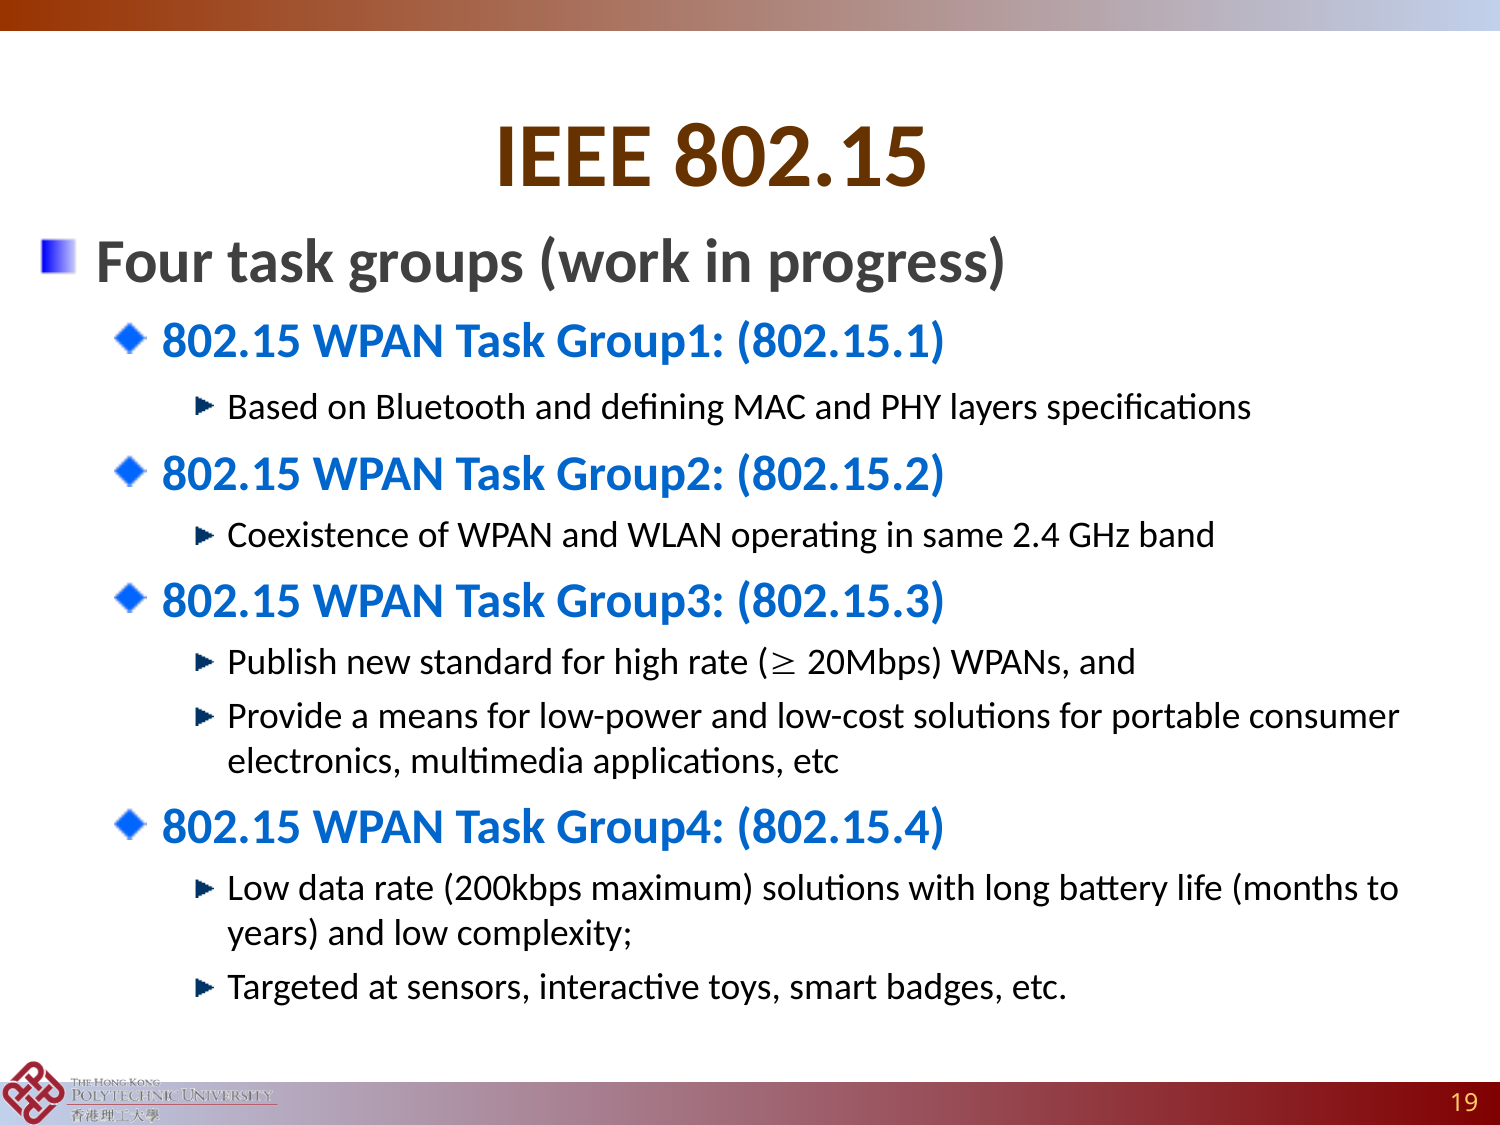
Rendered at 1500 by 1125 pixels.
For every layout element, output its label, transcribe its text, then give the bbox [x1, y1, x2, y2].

picture [189, 701, 214, 726]
title IEEE 802.15 [50, 87, 1375, 212]
picture [189, 520, 214, 545]
picture [39, 237, 80, 278]
list Four task groups (work in progress) 802.15 WPAN Task Group1: (802.15.1) Based on Bluetooth and defining MAC and PHY layers specifications 802.15 WPAN Task Group2: (802.15.2) Coexistence of WPAN and WLAN operating in same 2.4 GHz band 802.15 WPAN Task Group3: (802.15.3) Publish new standard for high rate ( 20Mbps) WPANs, and Provide a means for low-power and low-cost solutions for portable consumer electronics, multimedia applications, etc 802.15 WPAN Task Group4: (802.15.4) Low data rate (200kbps maximum) solutions with long battery life (months to years) and low complexity; Targeted at sensors, interactive toys, smart badges, etc. [24, 212, 1475, 1038]
picture [114, 454, 147, 487]
picture [114, 321, 147, 354]
picture [189, 873, 214, 898]
picture [114, 807, 147, 840]
picture [189, 390, 214, 415]
picture [0, 1061, 278, 1125]
picture [189, 972, 214, 997]
picture [114, 581, 147, 613]
picture [189, 647, 214, 671]
